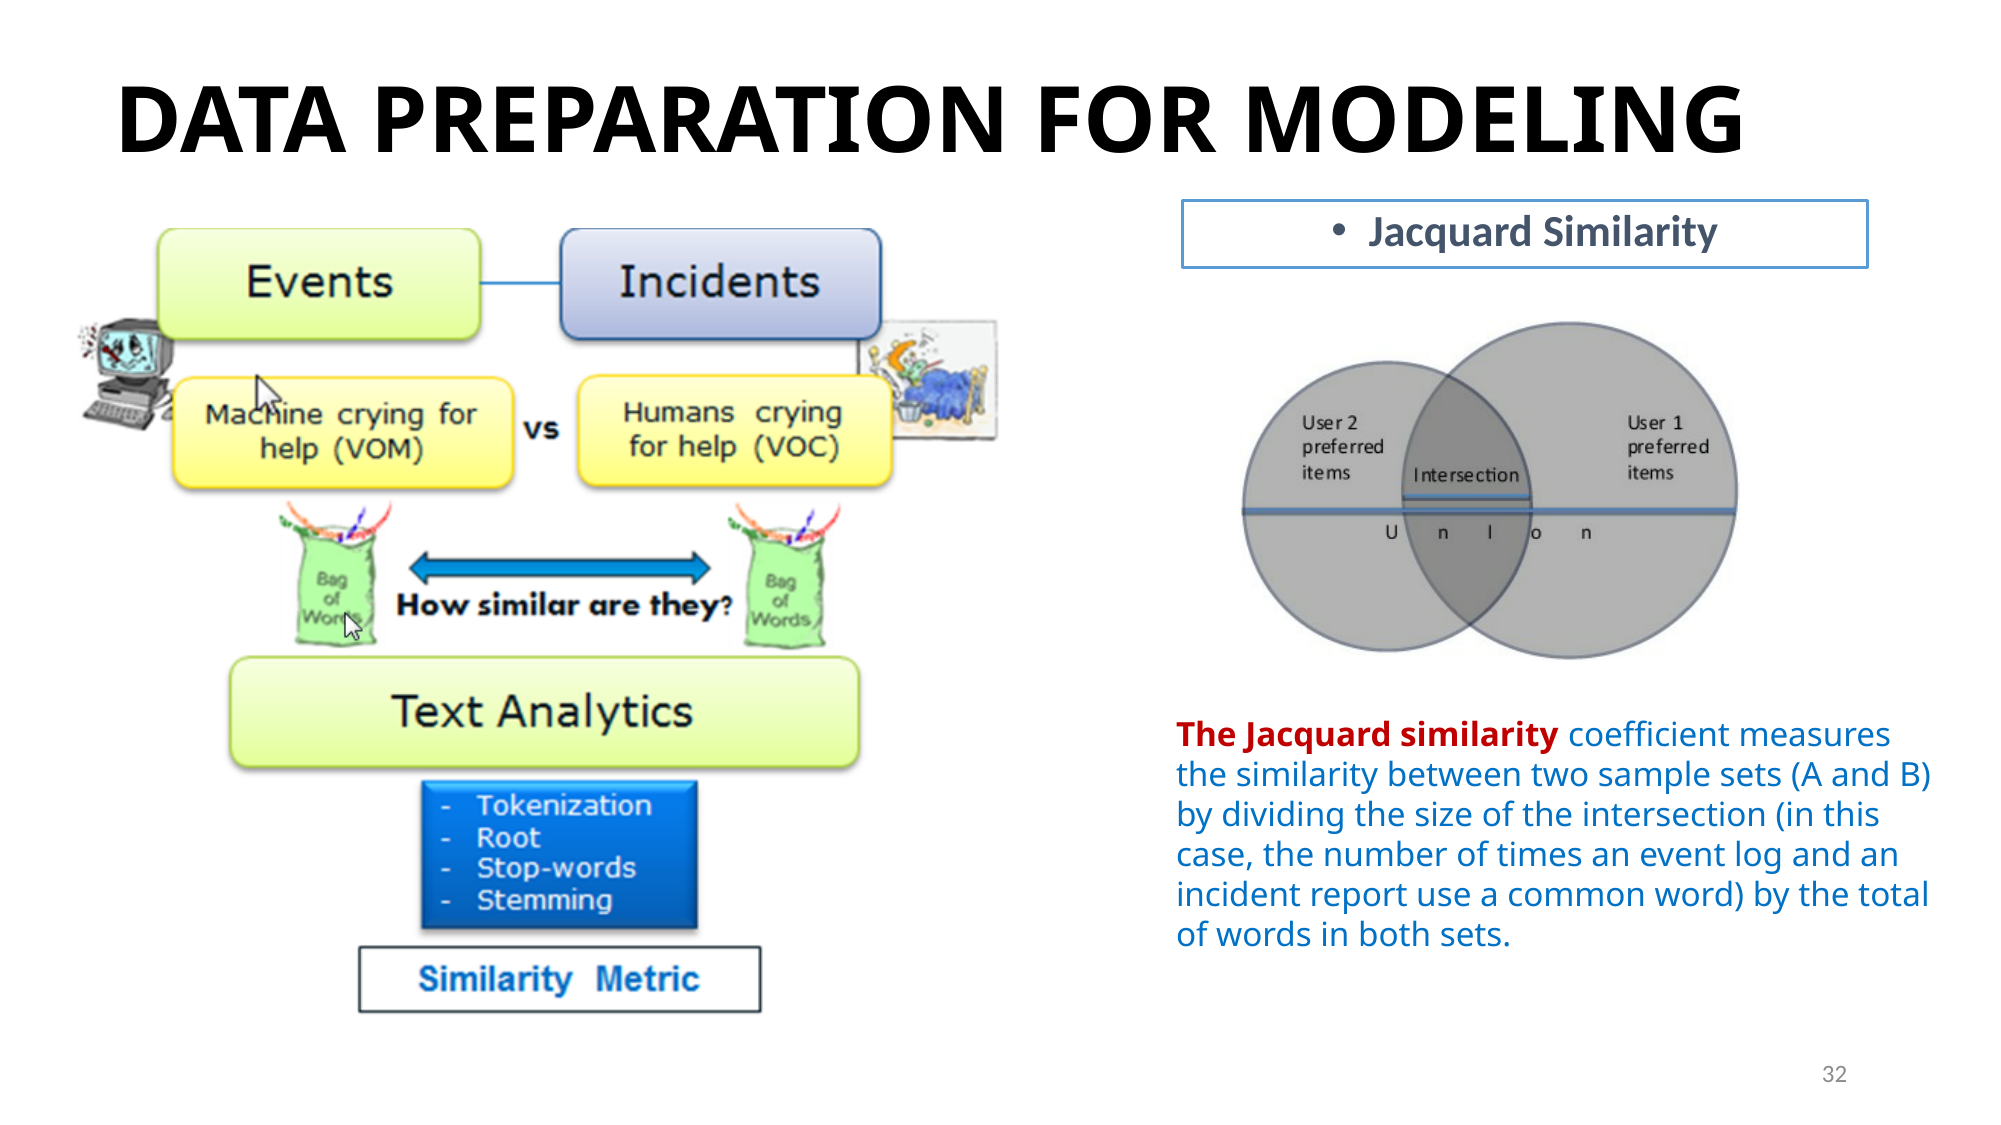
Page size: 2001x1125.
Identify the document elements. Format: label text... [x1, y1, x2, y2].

slide_number 32 [1412, 1042, 1863, 1103]
picture [72, 228, 1002, 1025]
picture [1226, 313, 1745, 671]
list Jacquard Similarity [1182, 200, 1868, 268]
title DATA PREPARATION FOR MODELING [99, 49, 1900, 196]
text_box The Jacquard similarity coefficient measures the similarity between two sample sets (A and B) by dividing the size of the intersection (in this case, the number of times an event log and an incident report use a common word) by the total of words in both sets. [1176, 713, 1948, 992]
